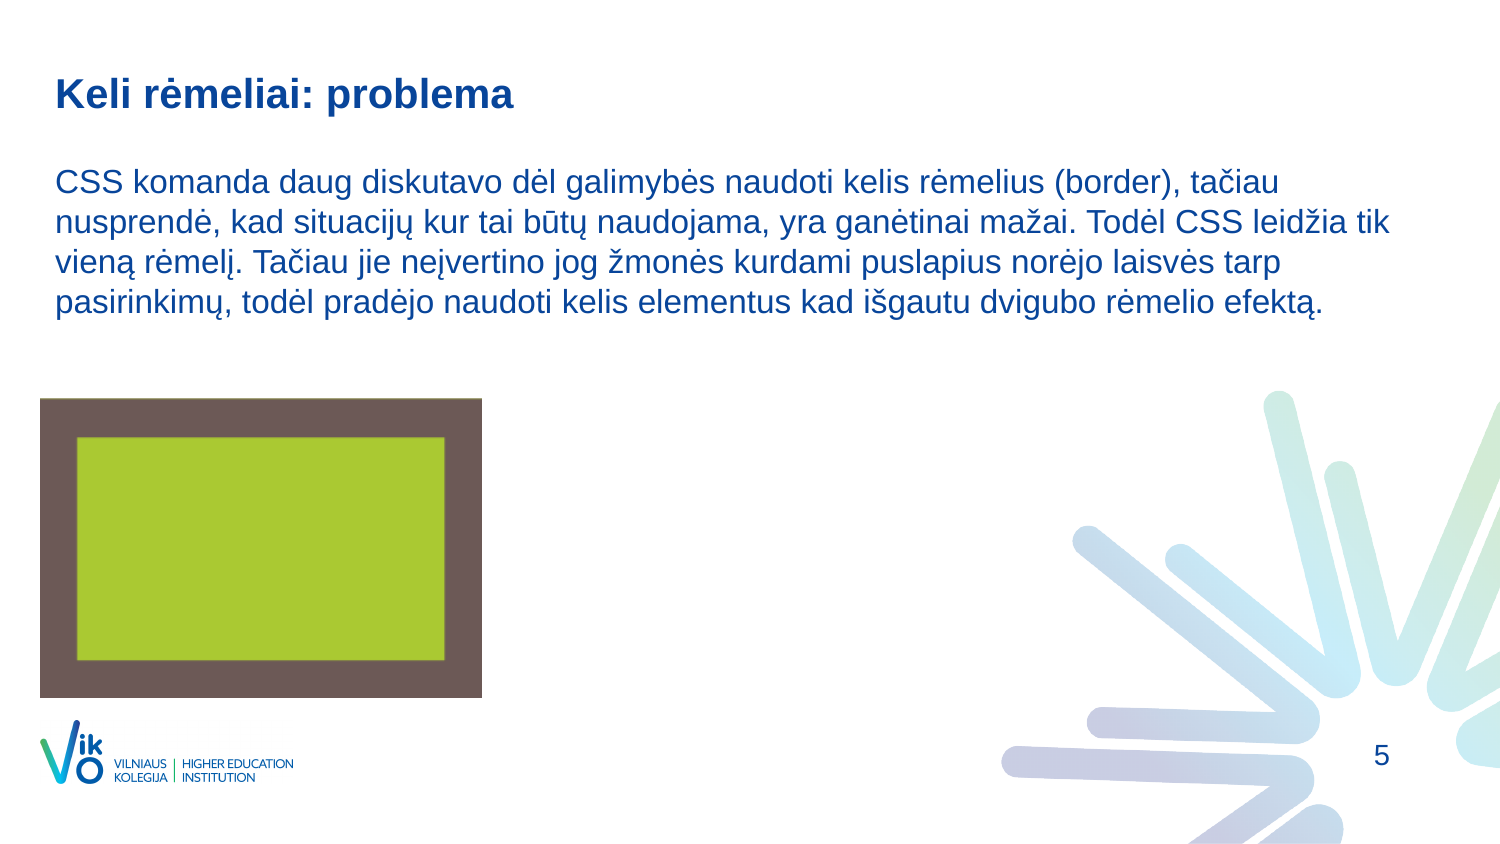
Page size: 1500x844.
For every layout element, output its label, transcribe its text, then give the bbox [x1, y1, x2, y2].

picture [40, 397, 483, 698]
picture [40, 720, 293, 784]
list CSS komanda daug diskutavo dėl galimybės naudoti kelis rėmelius (border), tačiau nusprendė, kad situacijų kur tai būtų naudojama, yra ganėtinai mažai. Todėl CSS leidžia tik vieną rėmelį. Tačiau jie neįvertino jog žmonės kurdami puslapius norėjo laisvės tarp pasirinkimų, todėl pradėjo naudoti kelis elementus kad išgautu dvigubo rėmelio efektą. [40, 152, 1460, 698]
title Keli rėmeliai: problema [40, 53, 1460, 131]
slide_number 4 [1338, 731, 1425, 777]
picture [989, 375, 1500, 844]
